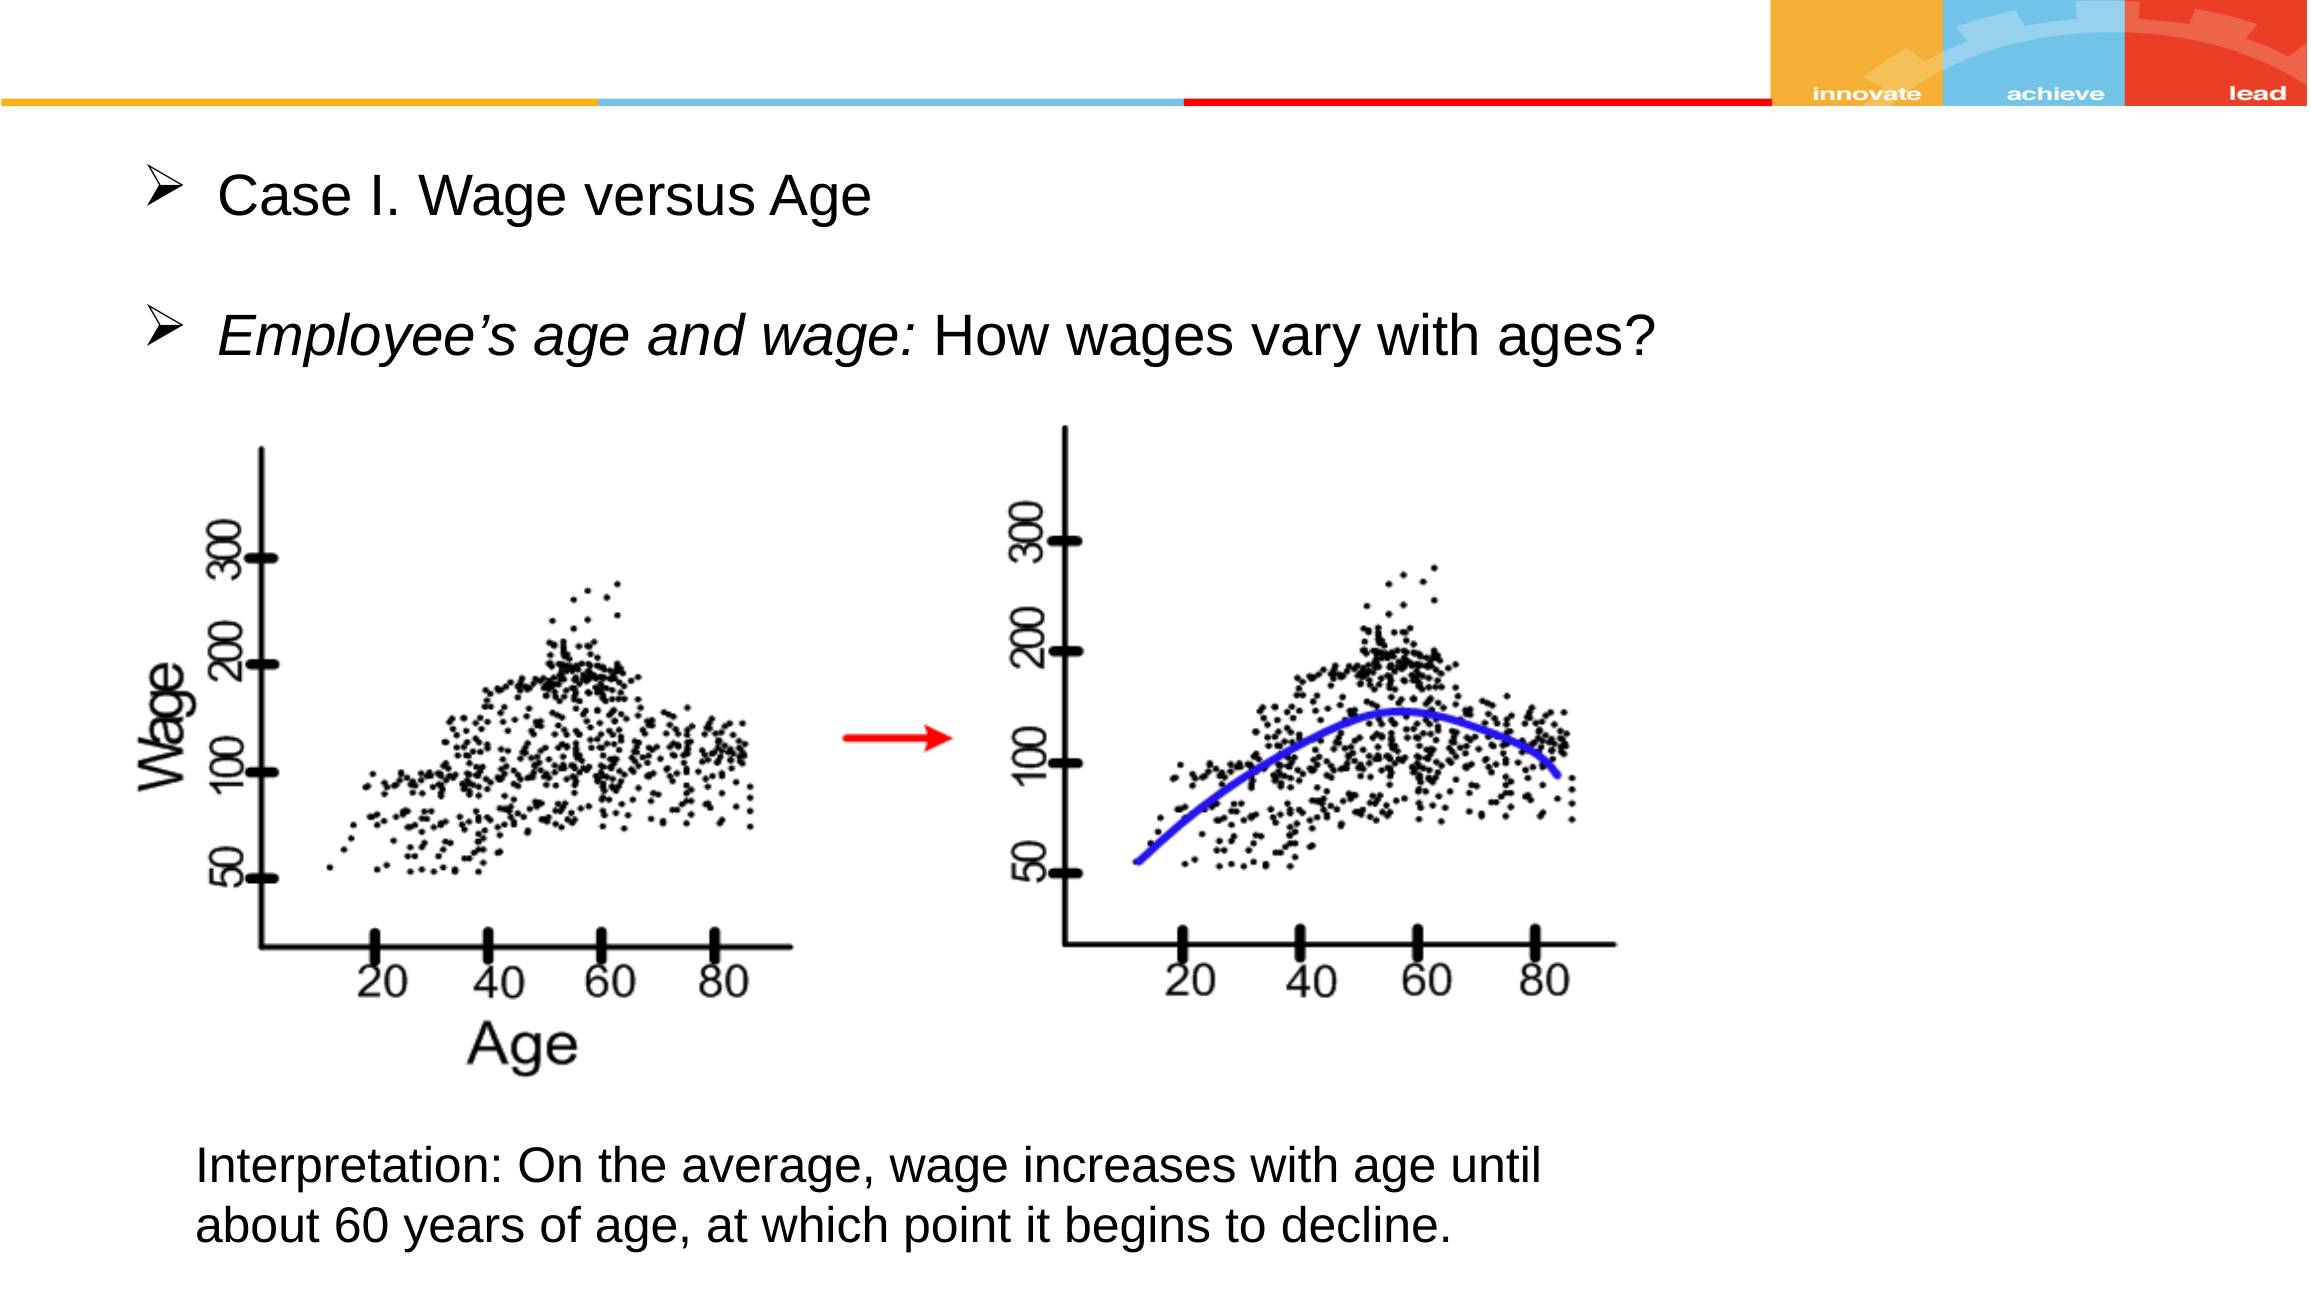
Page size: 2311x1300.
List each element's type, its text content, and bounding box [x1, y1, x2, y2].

picture [117, 424, 1618, 1084]
picture [1770, 0, 2307, 106]
text_box Case I. Wage versus Age Employee’s age and wage: How wages vary with ages? [80, 124, 2106, 1113]
text_box Interpretation: On the average, wage increases with age until about 60 years of age, at which point it begins to decline. [180, 1124, 1681, 1260]
